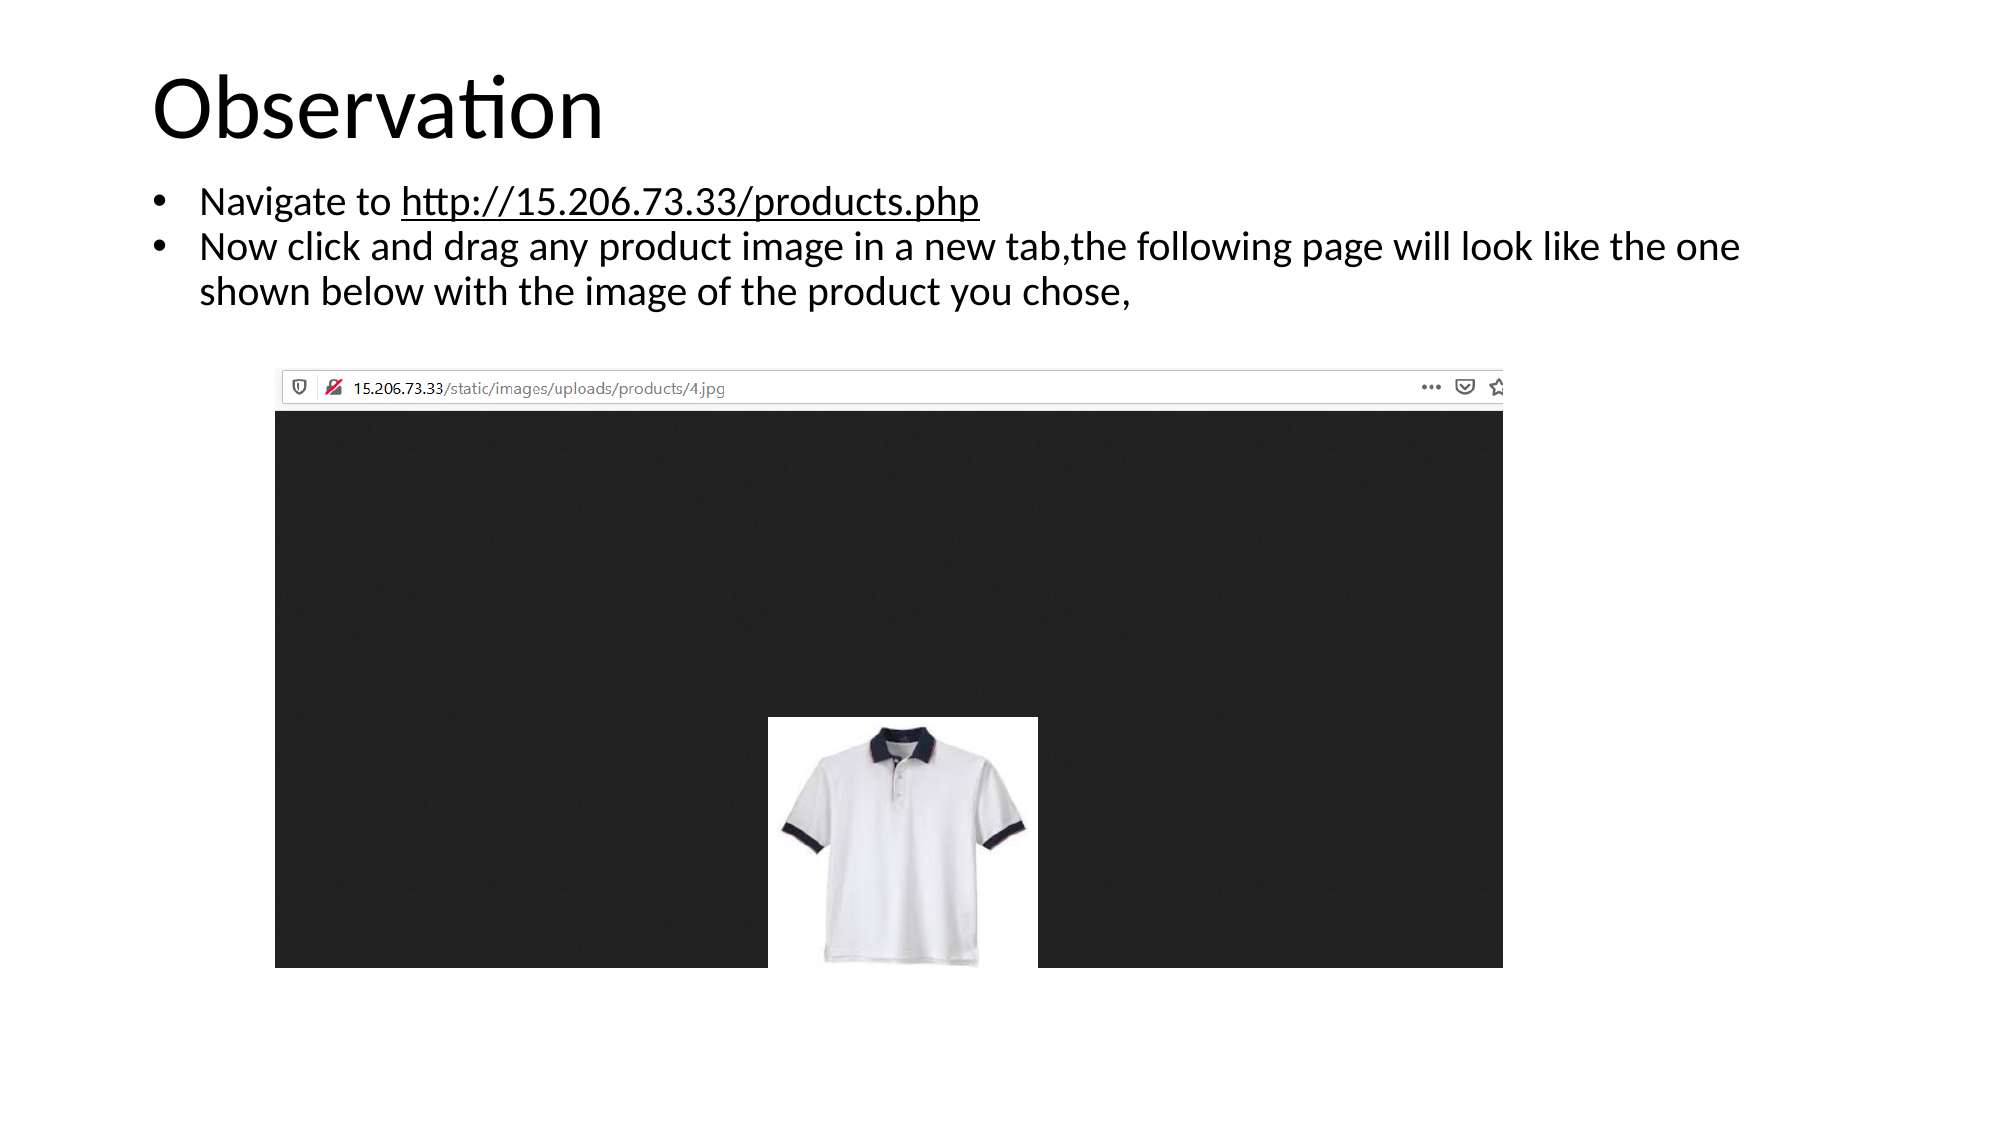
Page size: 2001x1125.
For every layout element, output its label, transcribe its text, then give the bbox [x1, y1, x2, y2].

title Observation [137, 0, 1863, 172]
picture [275, 368, 1504, 969]
list Navigate to http://15.206.73.33/products.php Now click and drag any product image in a new tab,the following page will look like the one shown below with the image of the product you chose, [137, 172, 1863, 887]
